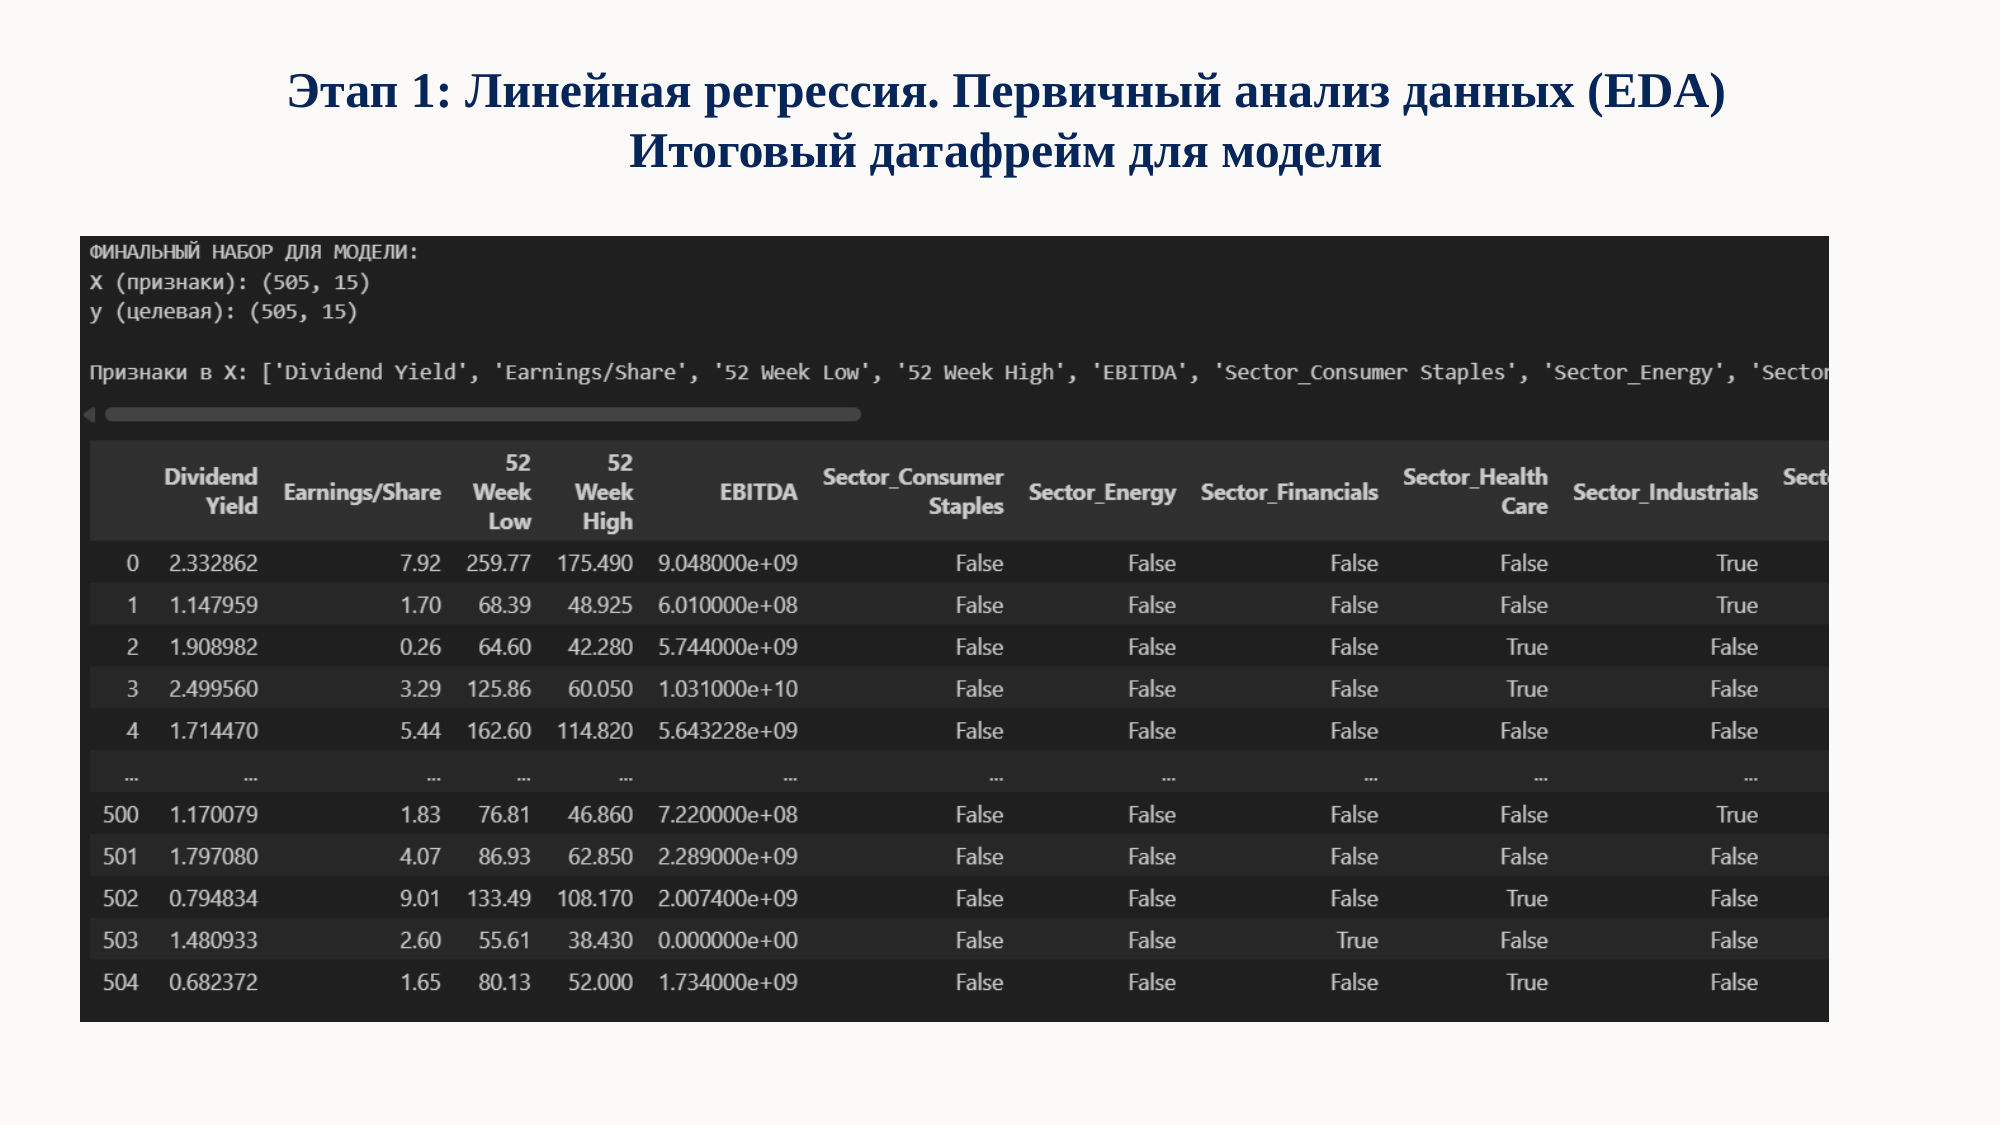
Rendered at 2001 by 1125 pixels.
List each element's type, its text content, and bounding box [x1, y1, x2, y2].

text_box Этап 1: Линейная регрессия. Первичный анализ данных (EDA) Итоговый датафрейм для модели [151, 49, 1861, 185]
picture [79, 236, 1829, 1022]
